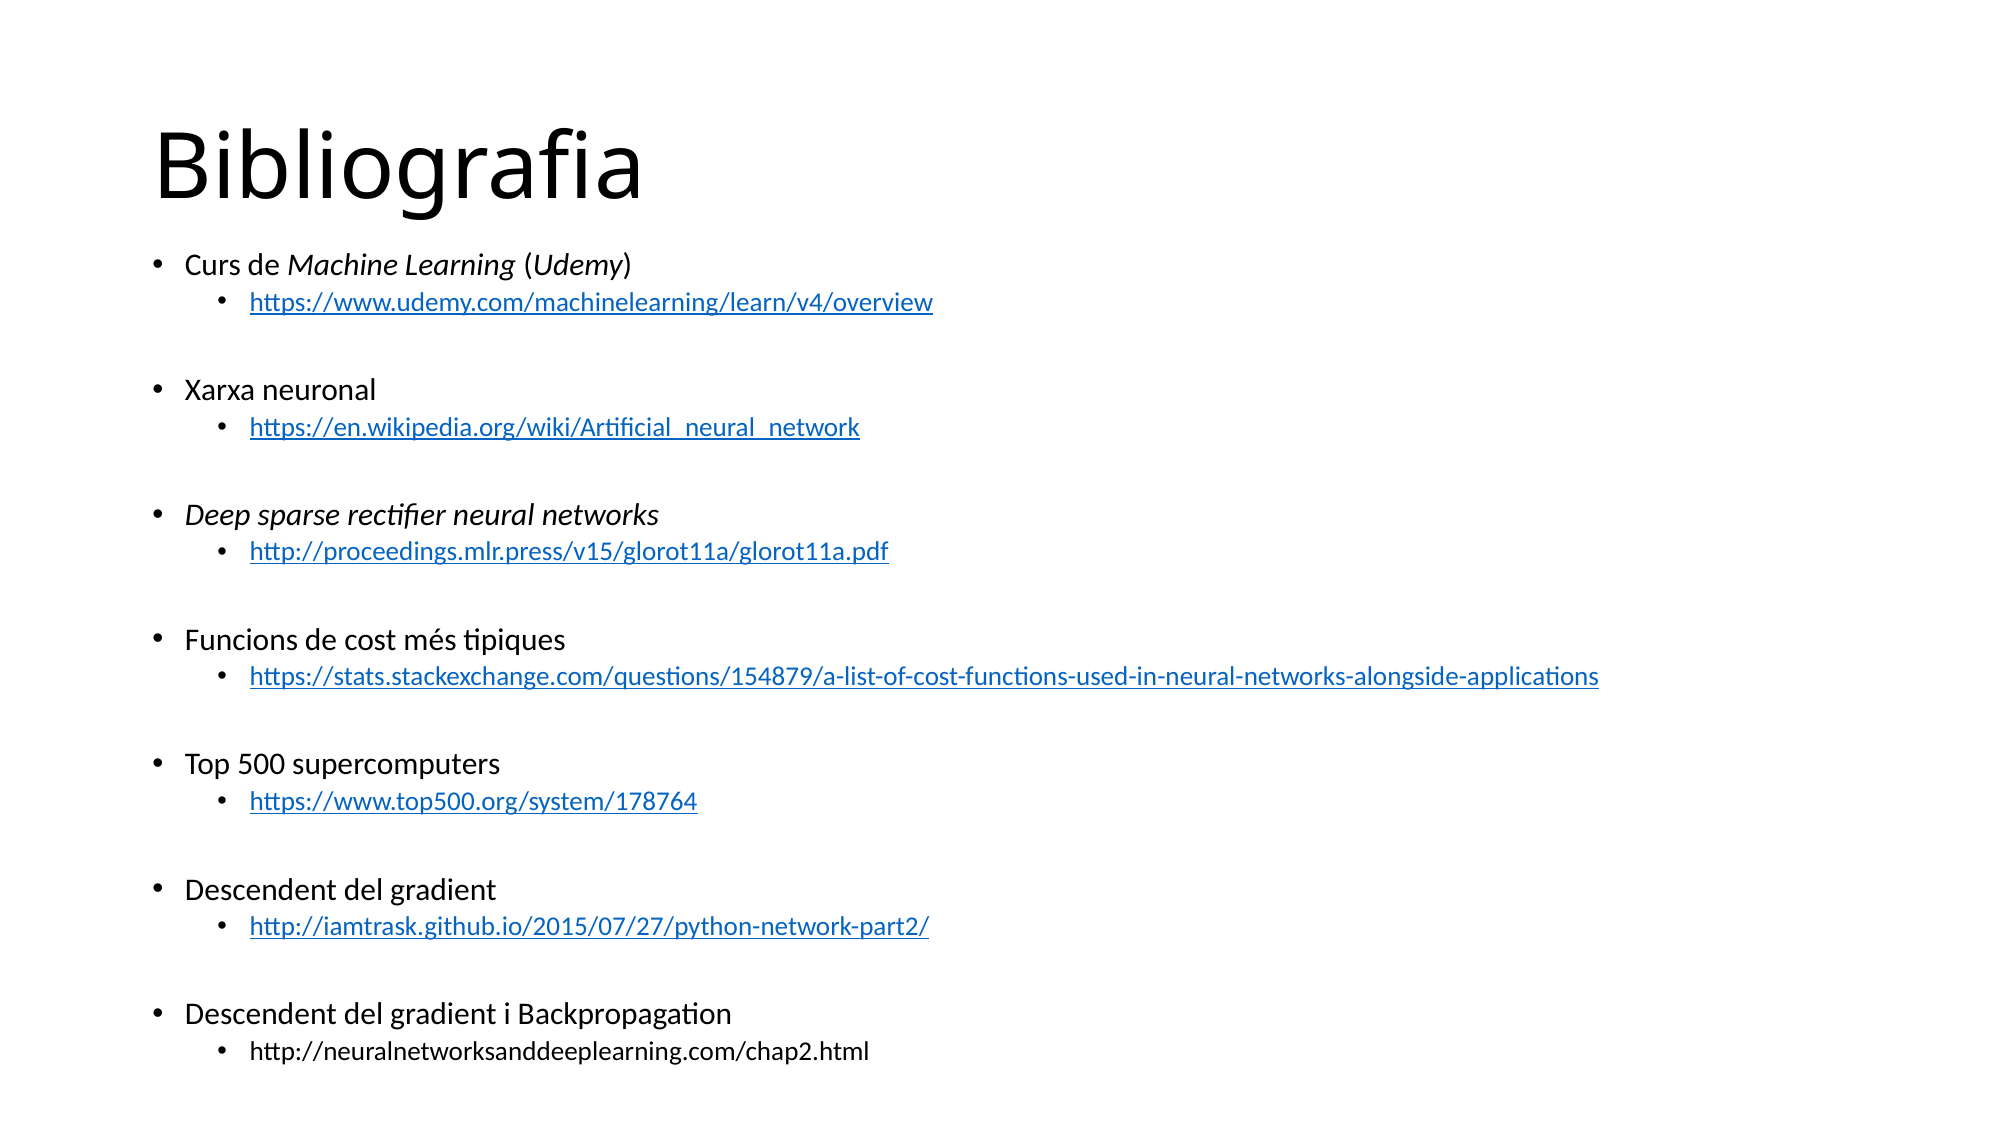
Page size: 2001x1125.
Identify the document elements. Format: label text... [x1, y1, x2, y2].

list Curs de Machine Learning (Udemy) https://www.udemy.com/machinelearning/learn/v4/overview Xarxa neuronal https://en.wikipedia.org/wiki/Artificial_neural_network Deep sparse rectifier neural networks http://proceedings.mlr.press/v15/glorot11a/glorot11a.pdf Funcions de cost més tipiques https://stats.stackexchange.com/questions/154879/a-list-of-cost-functions-used-in-neural-networks-alongside-applications Top 500 supercomputers https://www.top500.org/system/178764 Descendent del gradient http://iamtrask.github.io/2015/07/27/python-network-part2/ Descendent del gradient i Backpropagation http://neuralnetworksanddeeplearning.com/chap2.html [137, 240, 1863, 1084]
title Bibliografia [137, 59, 1863, 240]
